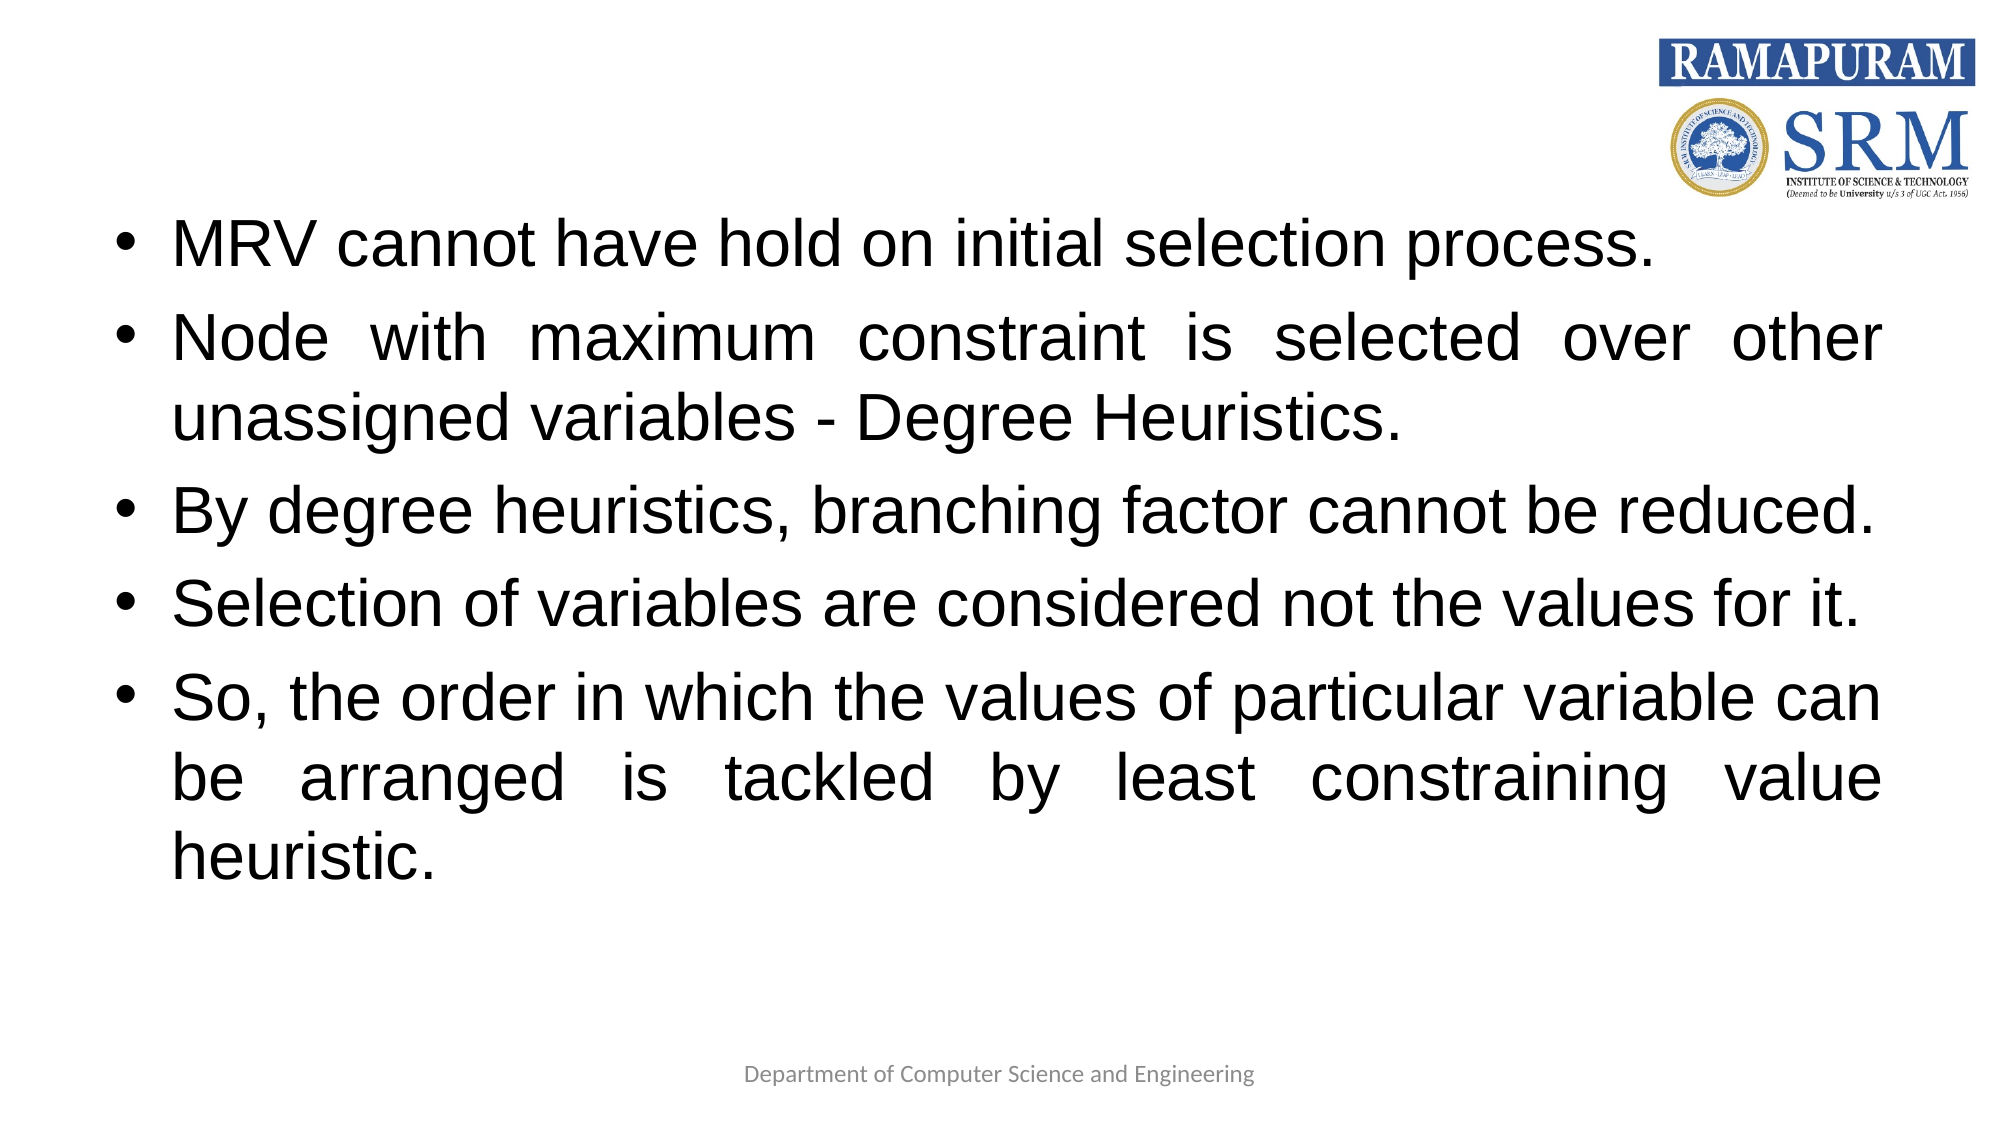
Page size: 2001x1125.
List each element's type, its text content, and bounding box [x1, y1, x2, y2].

footer Department of Computer Science and Engineering [662, 1042, 1338, 1103]
picture [1656, 31, 1978, 222]
list MRV cannot have hold on initial selection process. Node with maximum constraint is selected over other unassigned variables - Degree Heuristics. By degree heuristics, branching factor cannot be reduced. Selection of variables are considered not the values for it. So, the order in which the values of particular variable can be arranged is tackled by least constraining value heuristic. [99, 192, 1900, 1006]
